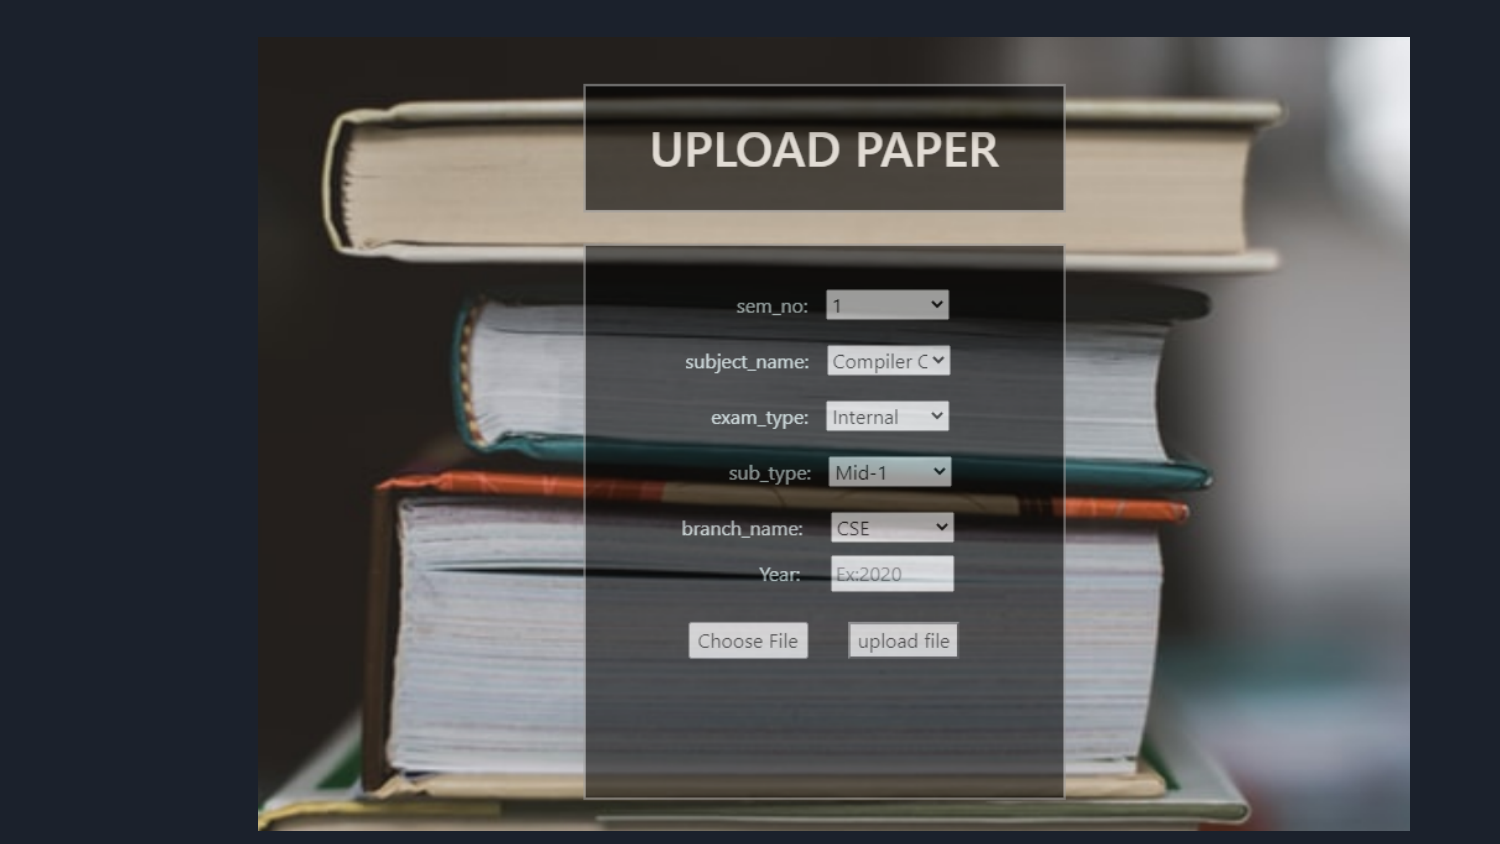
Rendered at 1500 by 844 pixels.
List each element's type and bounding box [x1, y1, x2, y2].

picture [258, 36, 1411, 832]
